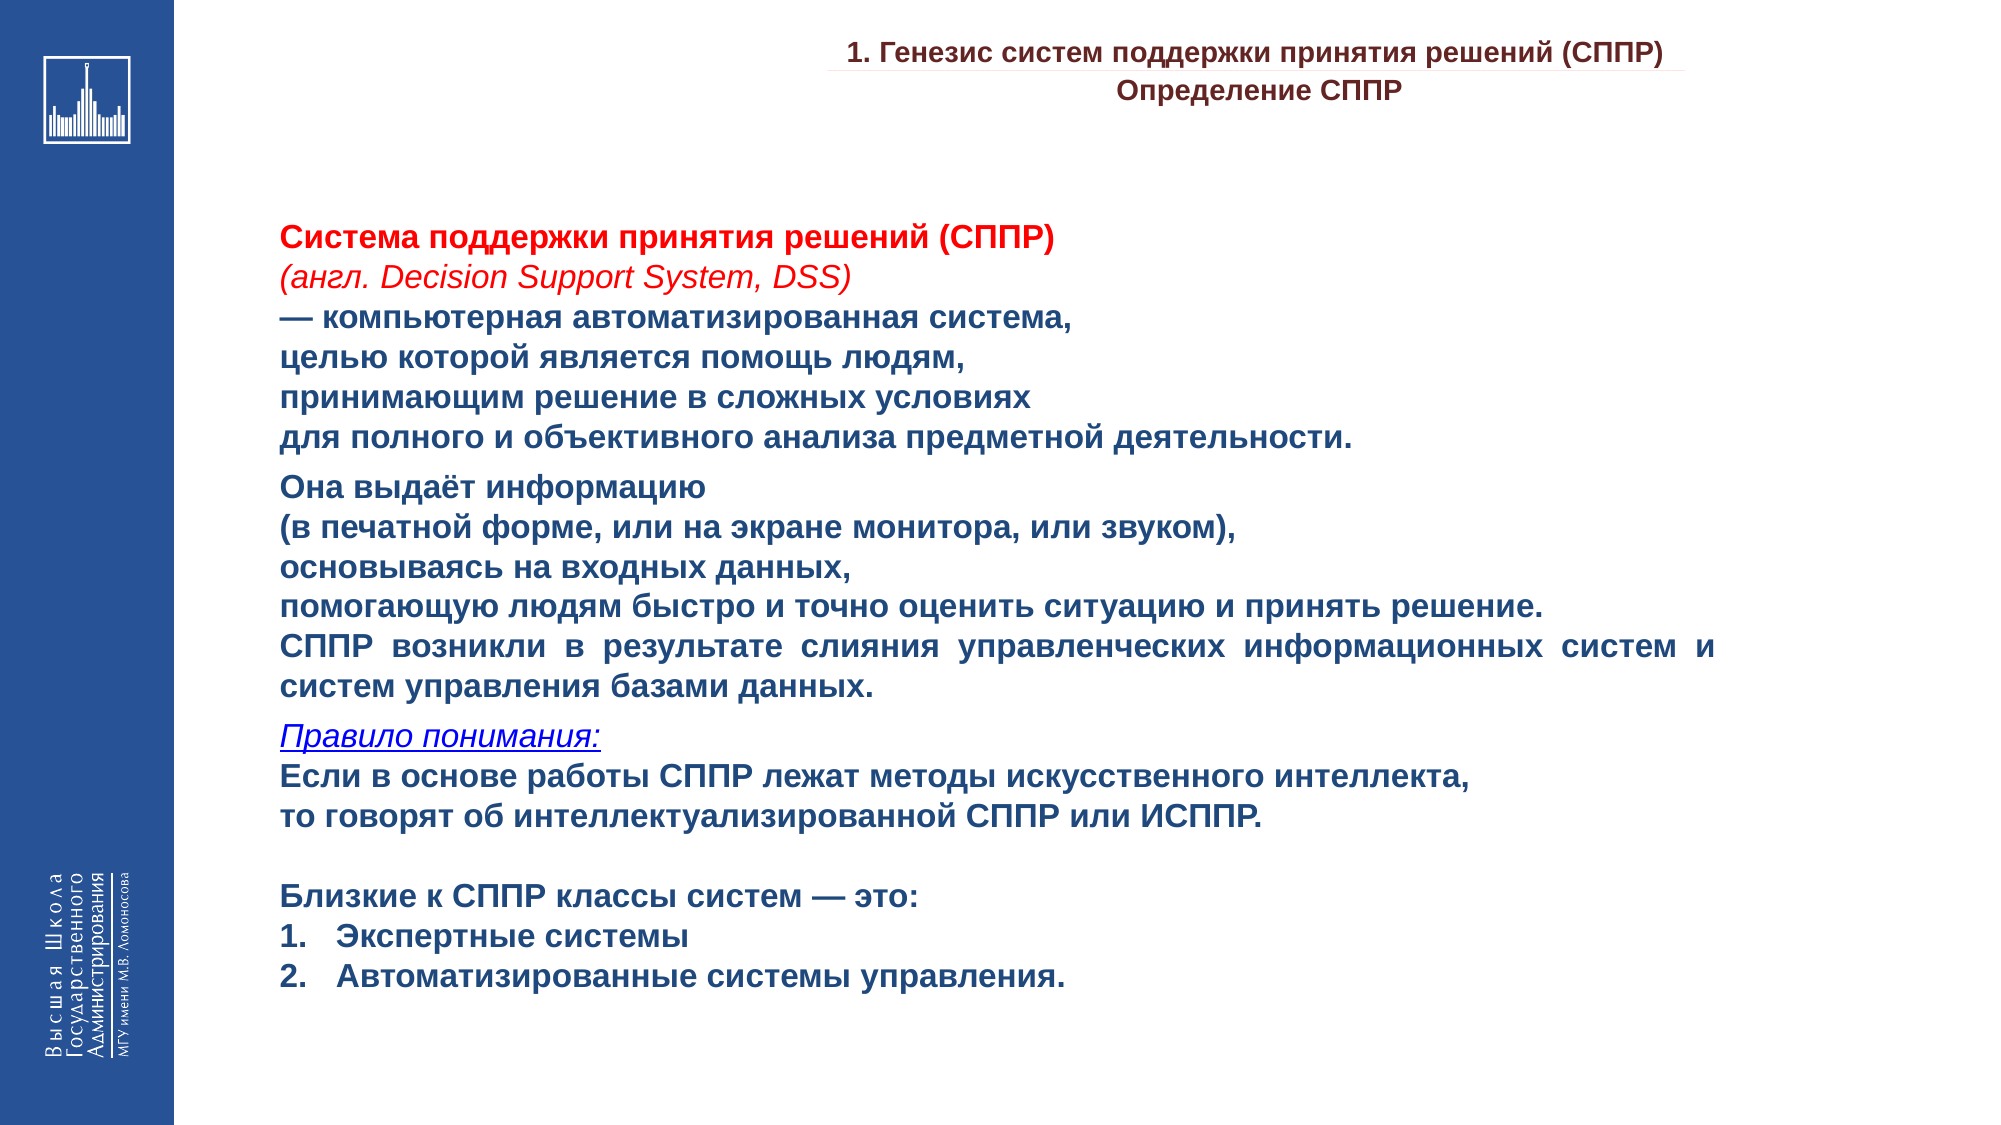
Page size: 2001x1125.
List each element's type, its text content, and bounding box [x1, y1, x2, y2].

text_box Система поддержки принятия решений (СППР) (англ. Decision Support System, DSS) — компьютерная автоматизированная система, целью которой является помощь людям, принимающим решение в сложных условиях для полного и объективного анализа предметной деятельности. Она выдаёт информацию (в печатной форме, или на экране монитора, или звуком), основываясь на входных данных, помогающую людям быстро и точно оценить ситуацию и принять решение. СППР возникли в результате слияния управленческих информационных систем и систем управления базами данных. Правило понимания: Если в основе работы СППР лежат методы искусственного интеллекта, то говорят об интеллектуализированной СППР или ИСППР. Близкие к СППР классы систем — это: Экспертные системы Автоматизированные системы управления. [264, 208, 1733, 1000]
text_box 1. Генезис систем поддержки принятия решений (СППР) _________________________________________________________________________________________________________________________________________________________________________________________________________________________________________________________________________________________________________________________________________________________________________________________________________________________________________________________________________________________________________________________________________________________________________________________________________________________________________________________________________________________________________________________________________________________________________________________________________________________________________________________________________________________________ Определение СППР [787, 14, 1733, 126]
picture [43, 56, 131, 144]
